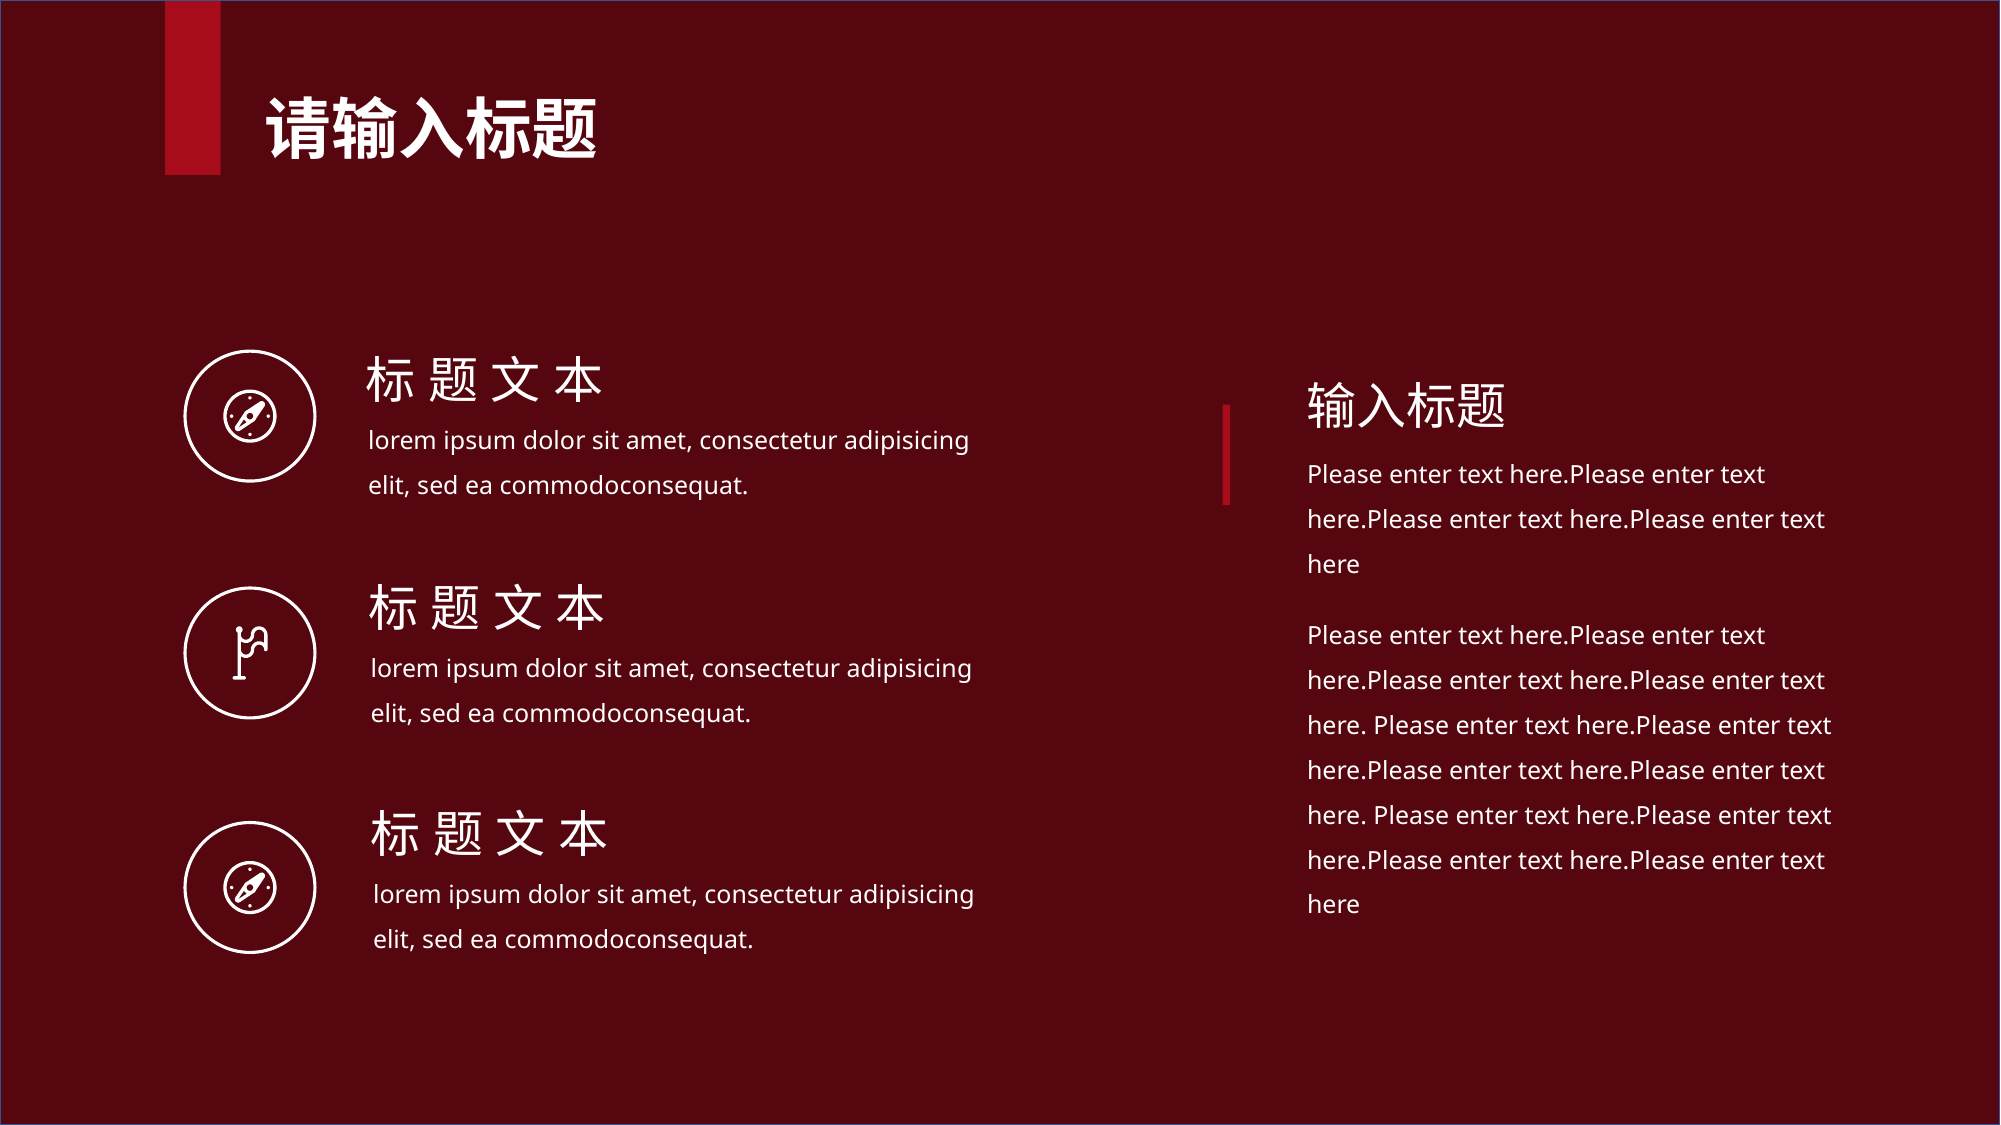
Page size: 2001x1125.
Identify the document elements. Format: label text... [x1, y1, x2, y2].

text_box lorem ipsum dolor sit amet, consectetur adipisicing elit, sed ea commodoconsequat. [353, 402, 1028, 507]
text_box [184, 822, 315, 953]
text_box lorem ipsum dolor sit amet, consectetur adipisicing elit, sed ea commodoconsequat. [355, 630, 1031, 735]
text_box 标题文本 [353, 568, 720, 644]
text_box 请输入标题 [250, 79, 614, 174]
text_box 标题文本 [350, 340, 718, 416]
text_box Please enter text here.Please enter text here.Please enter text here.Please enter text here [1292, 436, 1859, 587]
text_box lorem ipsum dolor sit amet, consectetur adipisicing elit, sed ea commodoconsequat. [358, 855, 1033, 961]
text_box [184, 587, 315, 718]
text_box [1222, 404, 1231, 506]
text_box [0, 0, 2000, 1125]
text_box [184, 351, 315, 482]
text_box [164, 0, 222, 176]
text_box 输入标题 [1292, 367, 1816, 442]
text_box 标题文本 [355, 794, 723, 870]
text_box Please enter text here.Please enter text here.Please enter text here.Please enter text here. Please enter text here.Please enter text here.Please enter text here.Please enter text here. Please enter text here.Please enter text here.Please enter text here.Please enter text here [1292, 597, 1859, 927]
